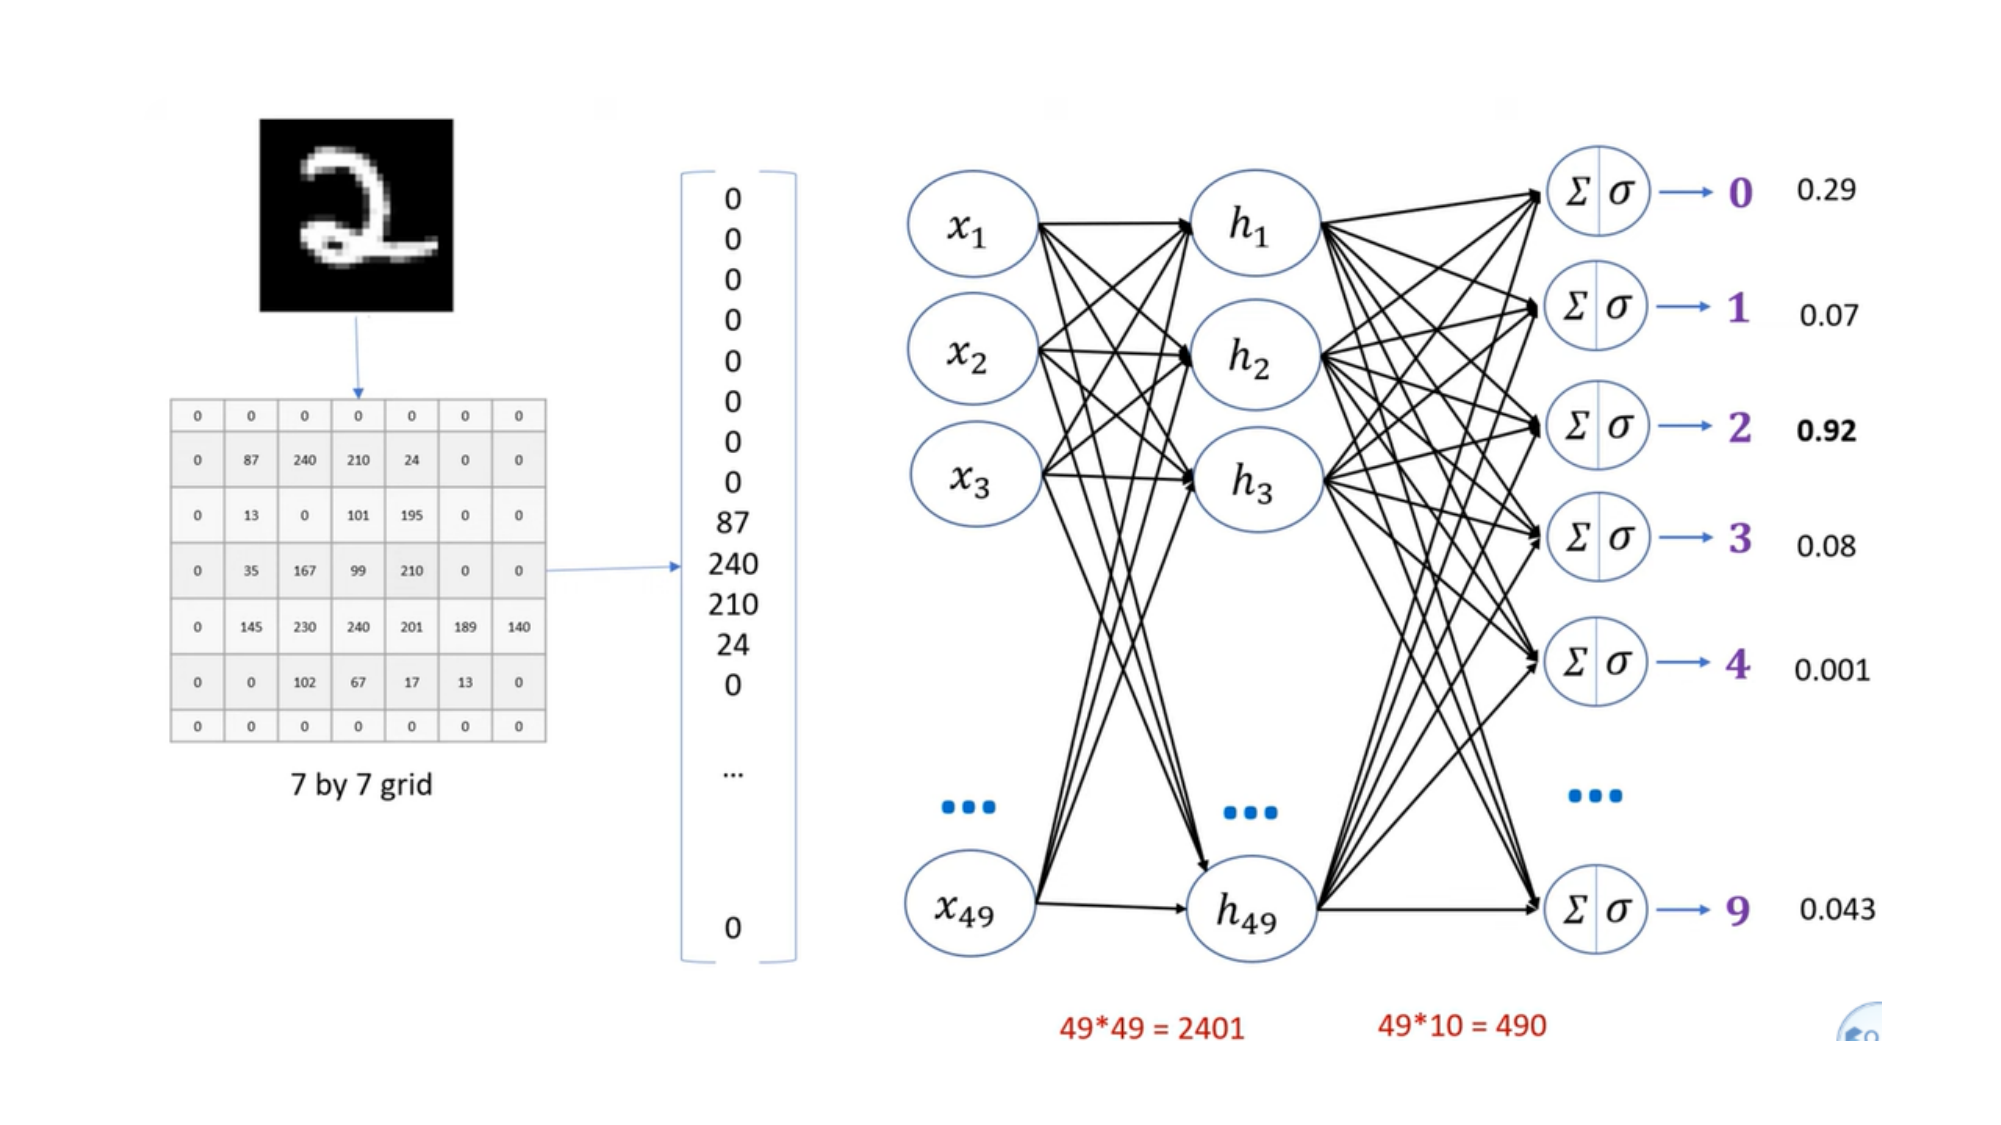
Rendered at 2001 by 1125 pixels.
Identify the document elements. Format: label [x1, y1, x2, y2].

picture [118, 84, 1882, 1041]
